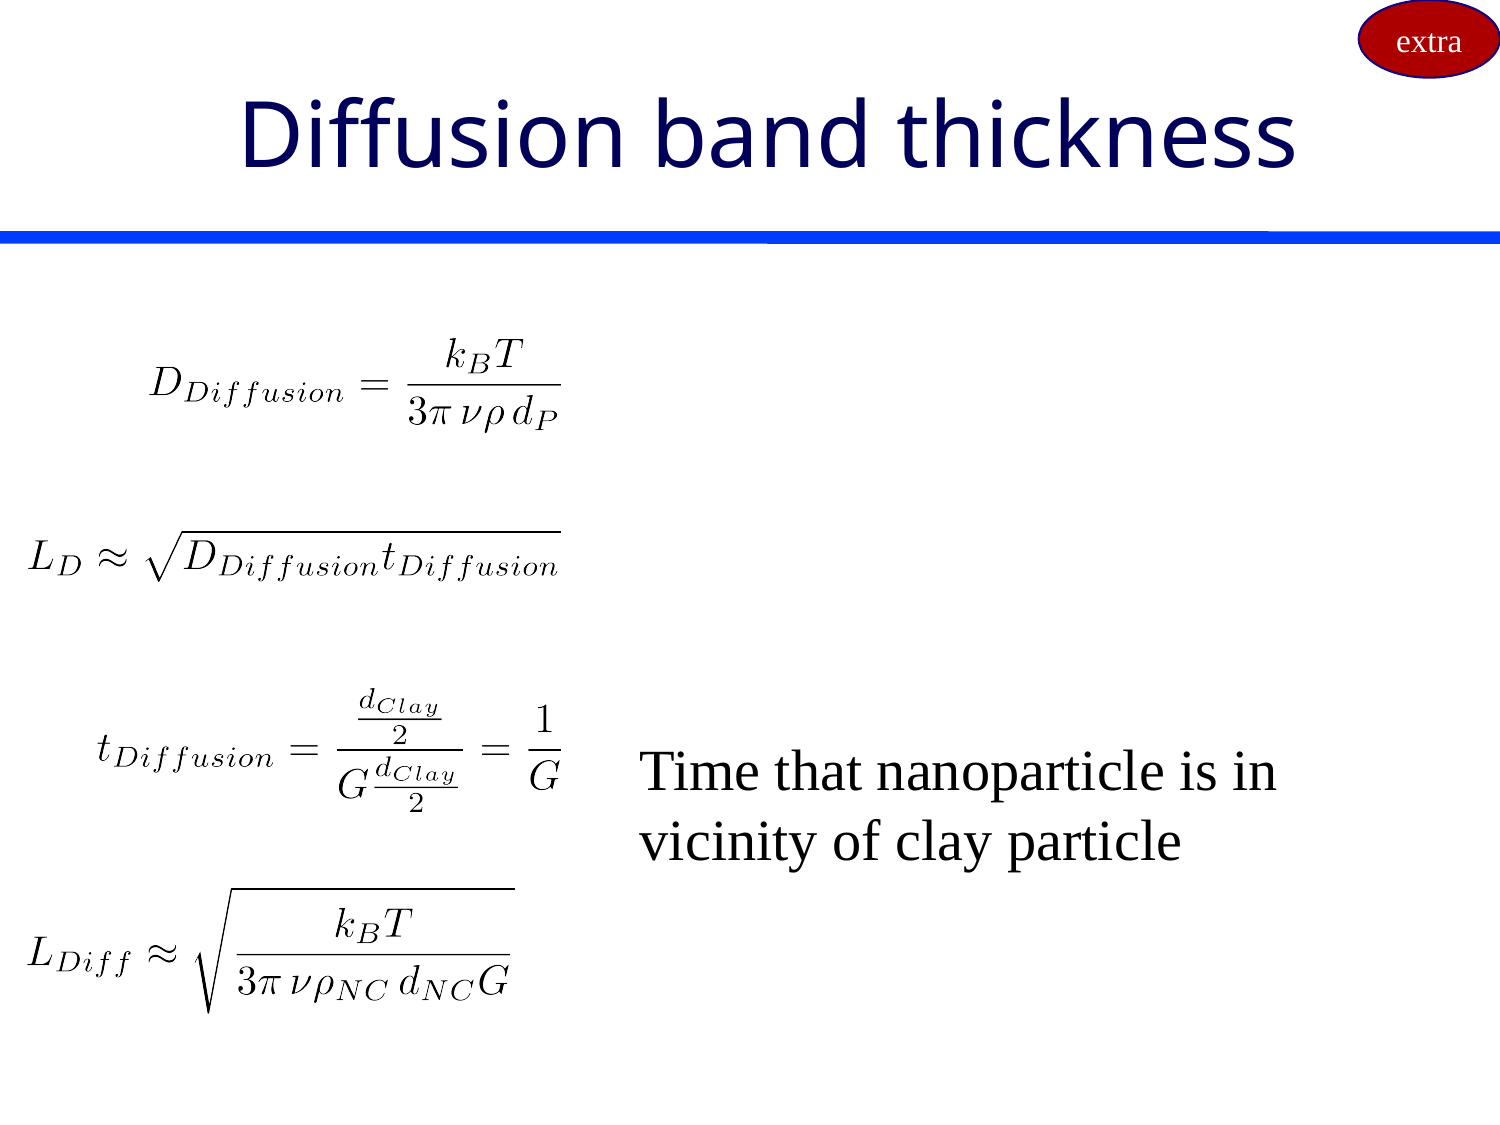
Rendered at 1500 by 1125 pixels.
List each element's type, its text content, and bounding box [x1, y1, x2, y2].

text_box Time that nanoparticle is in vicinity of clay particle [624, 724, 1301, 880]
picture [27, 888, 516, 1014]
picture [97, 688, 561, 812]
picture [148, 338, 561, 434]
picture [27, 531, 561, 582]
text_box extra [1358, 0, 1500, 78]
title Diffusion band thickness [75, 37, 1463, 225]
